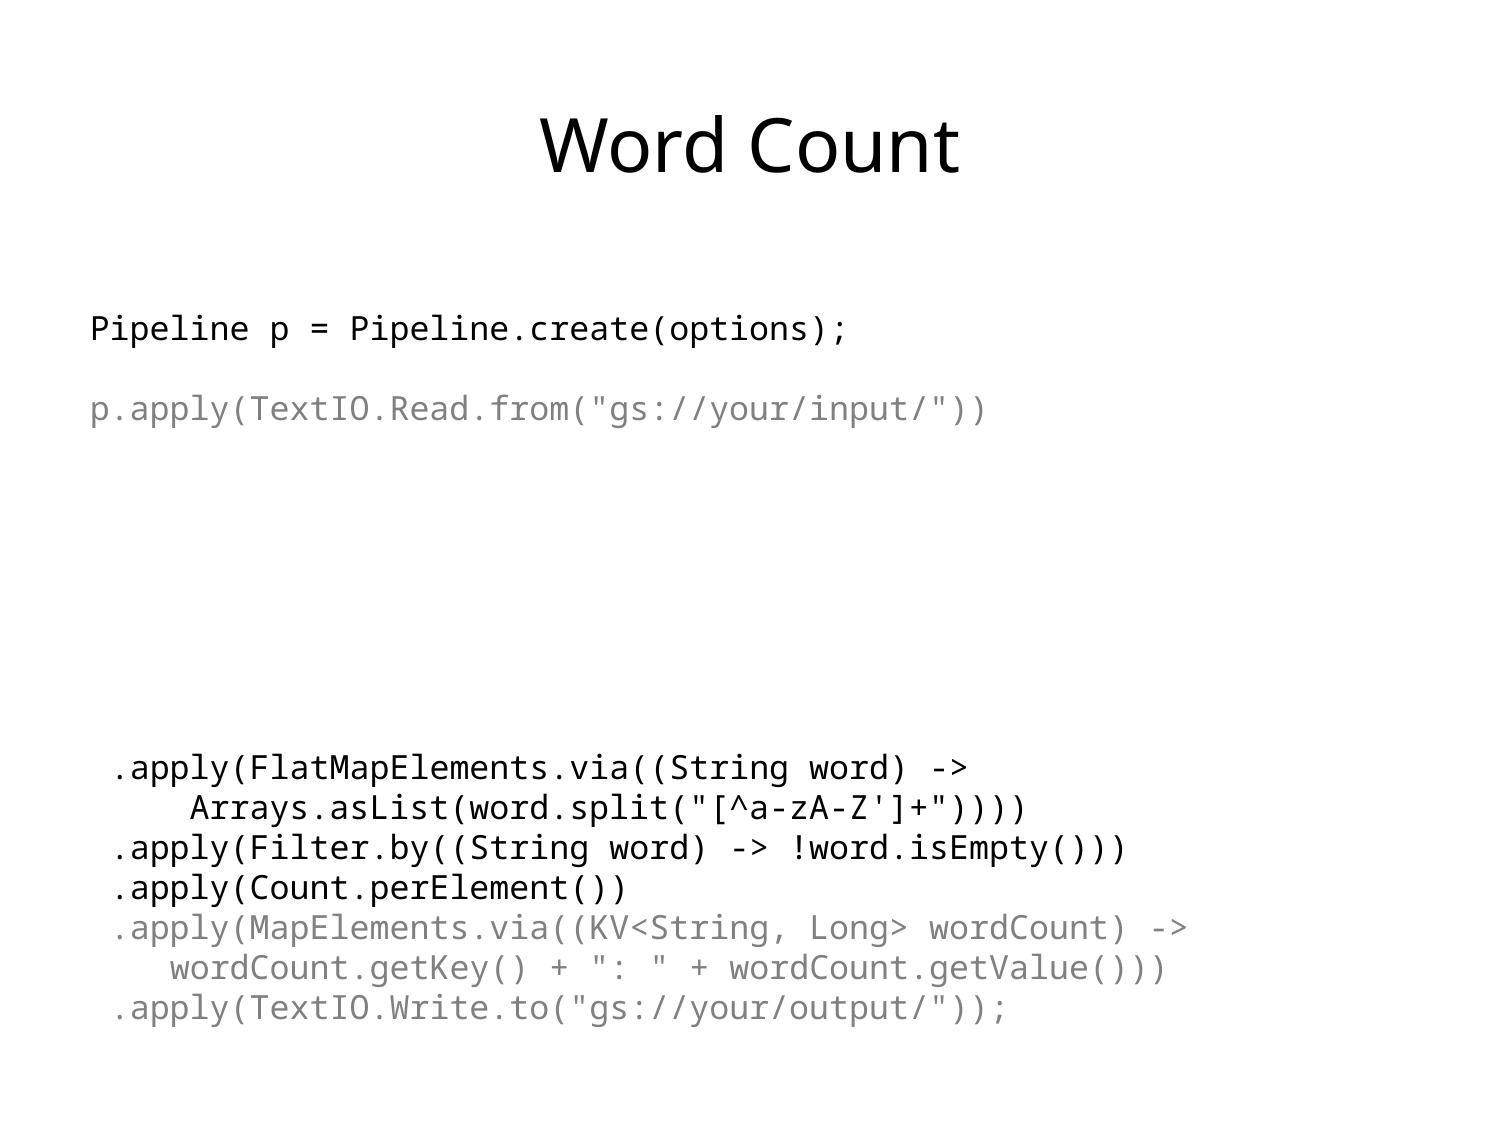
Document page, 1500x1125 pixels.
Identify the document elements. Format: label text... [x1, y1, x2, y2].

text_box Word Count [0, 90, 1500, 203]
text_box Pipeline p = Pipeline.create(options); p.apply(TextIO.Read.from("gs://your/input/")) .apply(FlatMapElements.via((String word) -> Arrays.asList(word.split("[^a-zA-Z']+")))) .apply(Filter.by((String word) -> !word.isEmpty())) .apply(Count.perElement()) .apply(MapElements.via((KV<String, Long> wordCount) -> wordCount.getKey() + ": " + wordCount.getValue())) .apply(TextIO.Write.to("gs://your/output/")); [74, 299, 1438, 1034]
